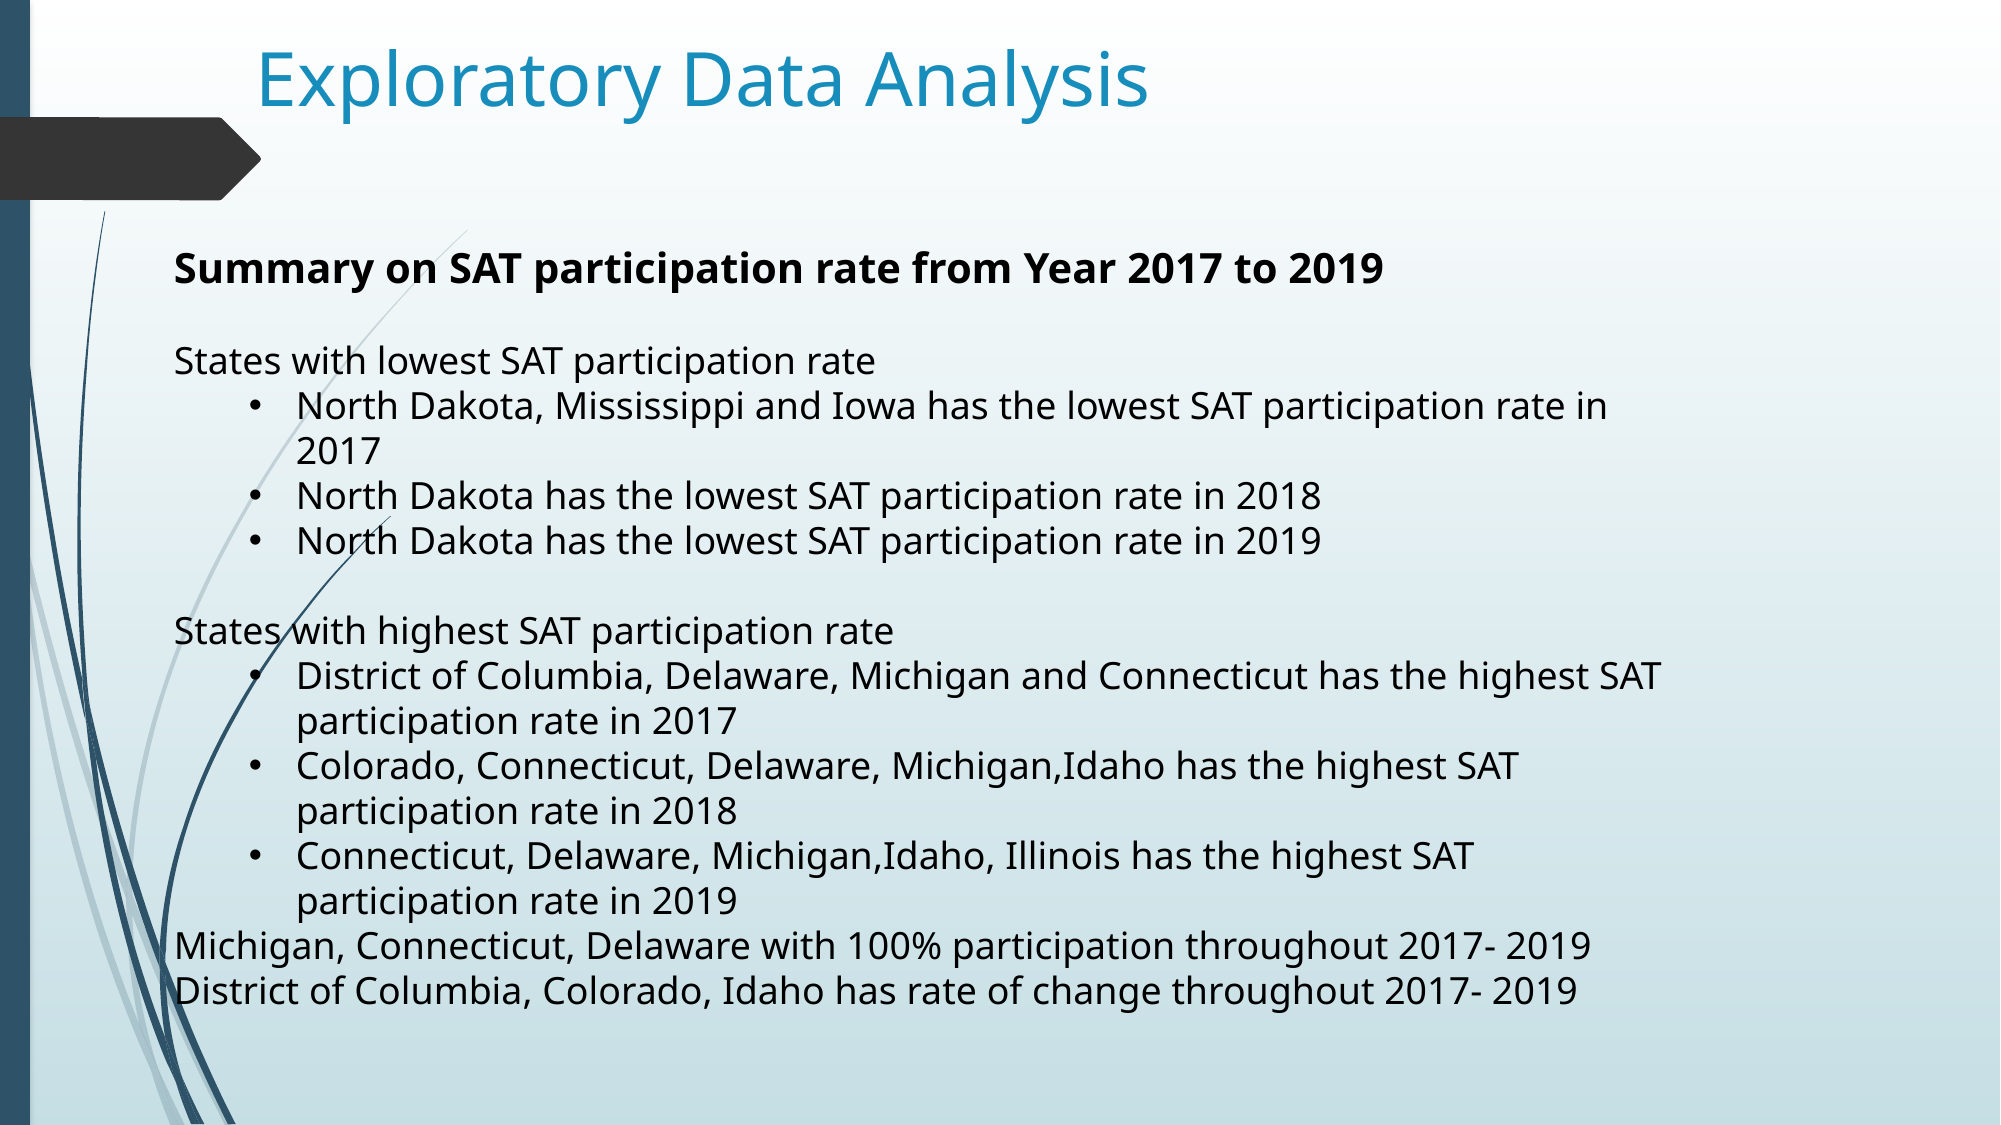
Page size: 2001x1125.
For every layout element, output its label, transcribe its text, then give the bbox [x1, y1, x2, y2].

title Exploratory Data Analysis [240, 24, 1703, 234]
text_box Summary on SAT participation rate from Year 2017 to 2019 States with lowest SAT participation rate North Dakota, Mississippi and Iowa has the lowest SAT participation rate in 2017 North Dakota has the lowest SAT participation rate in 2018 North Dakota has the lowest SAT participation rate in 2019 States with highest SAT participation rate District of Columbia, Delaware, Michigan and Connecticut has the highest SAT participation rate in 2017 Colorado, Connecticut, Delaware, Michigan,Idaho has the highest SAT participation rate in 2018 Connecticut, Delaware, Michigan,Idaho, Illinois has the highest SAT participation rate in 2019 Michigan, Connecticut, Delaware with 100% participation throughout 2017- 2019 District of Columbia, Colorado, Idaho has rate of change throughout 2017- 2019 [159, 234, 1703, 1110]
